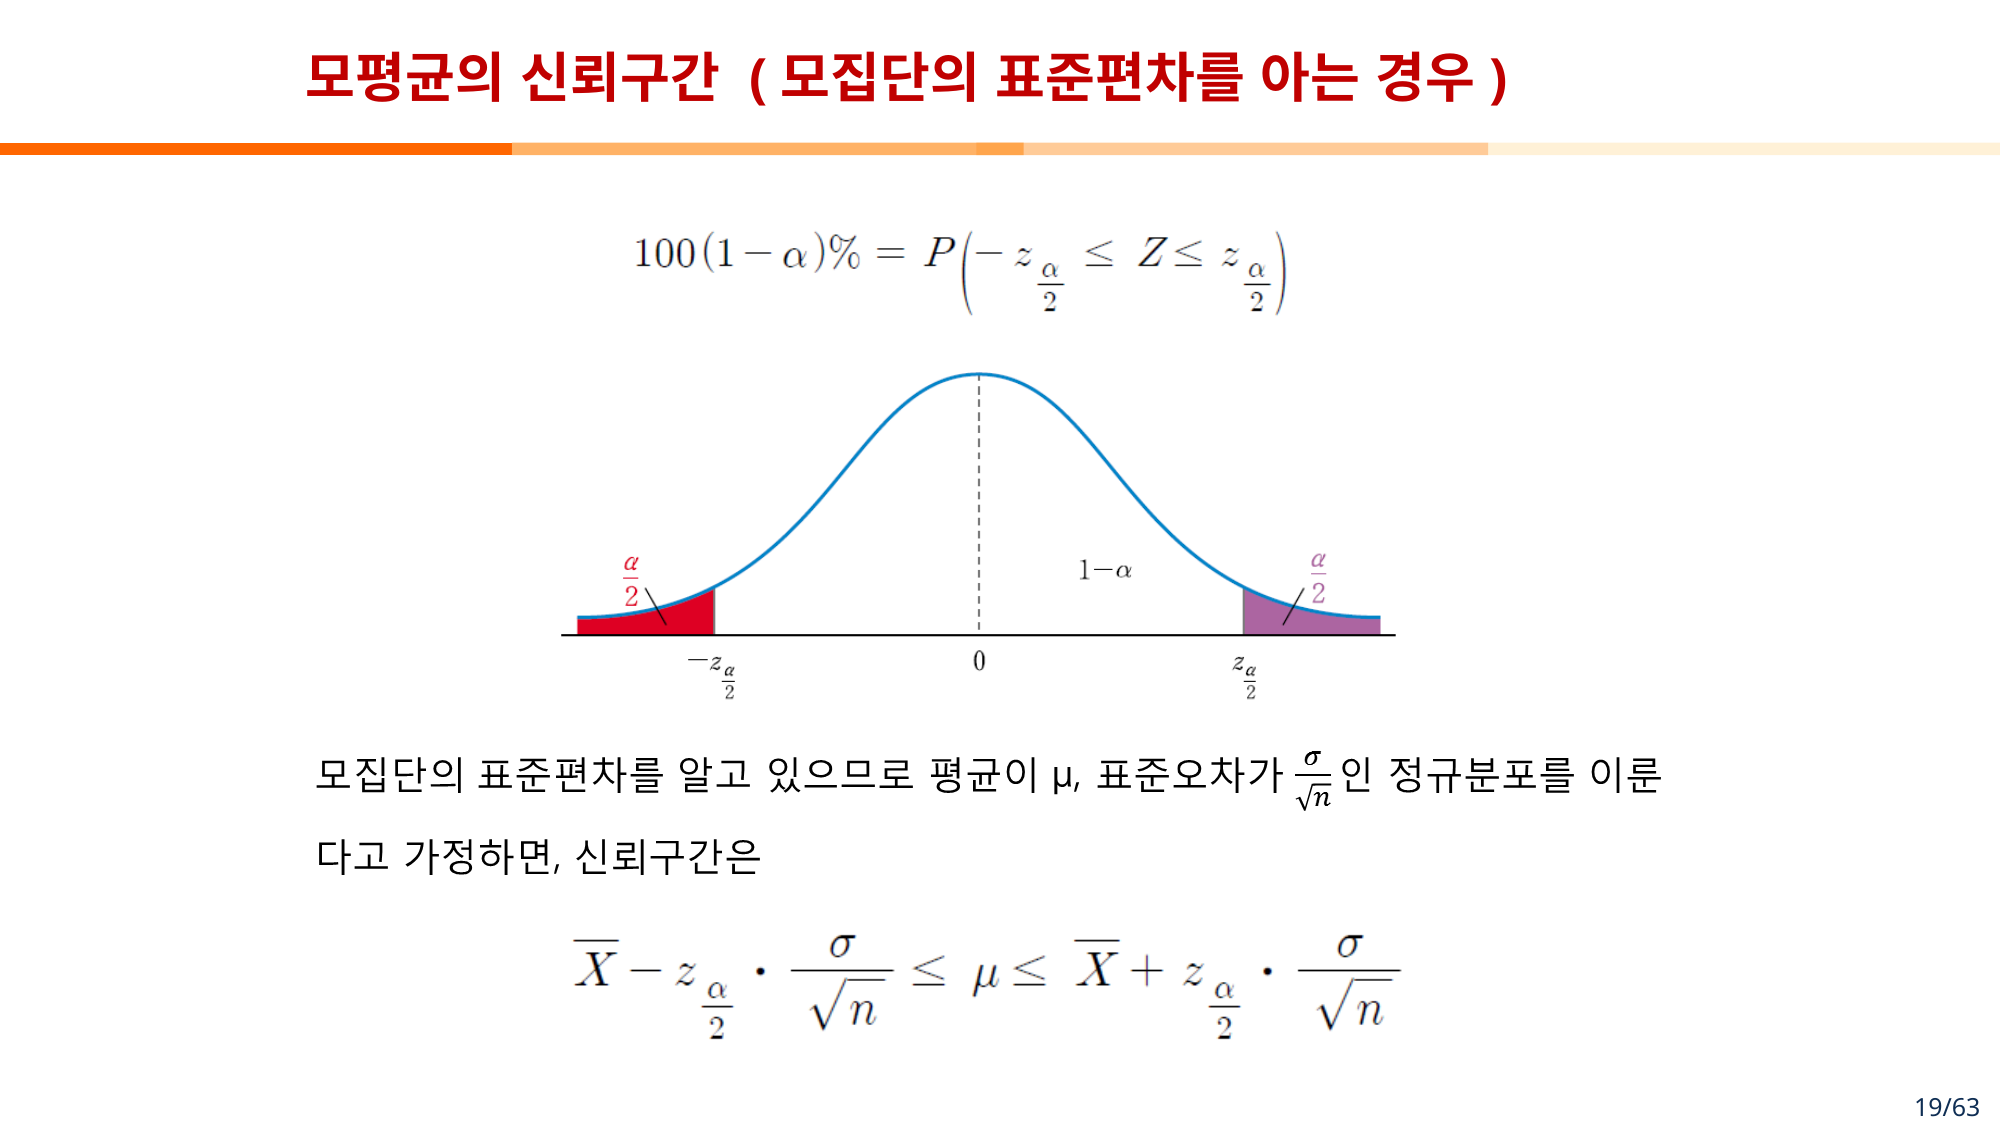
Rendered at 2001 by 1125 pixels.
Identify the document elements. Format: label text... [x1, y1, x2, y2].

text_box 모평균의 신뢰구간 (모집단의 표준편차를 아는 경우) [291, 30, 1709, 122]
picture [558, 358, 1400, 707]
picture [569, 925, 1411, 1047]
picture [625, 216, 1293, 329]
list [291, 174, 1709, 1073]
